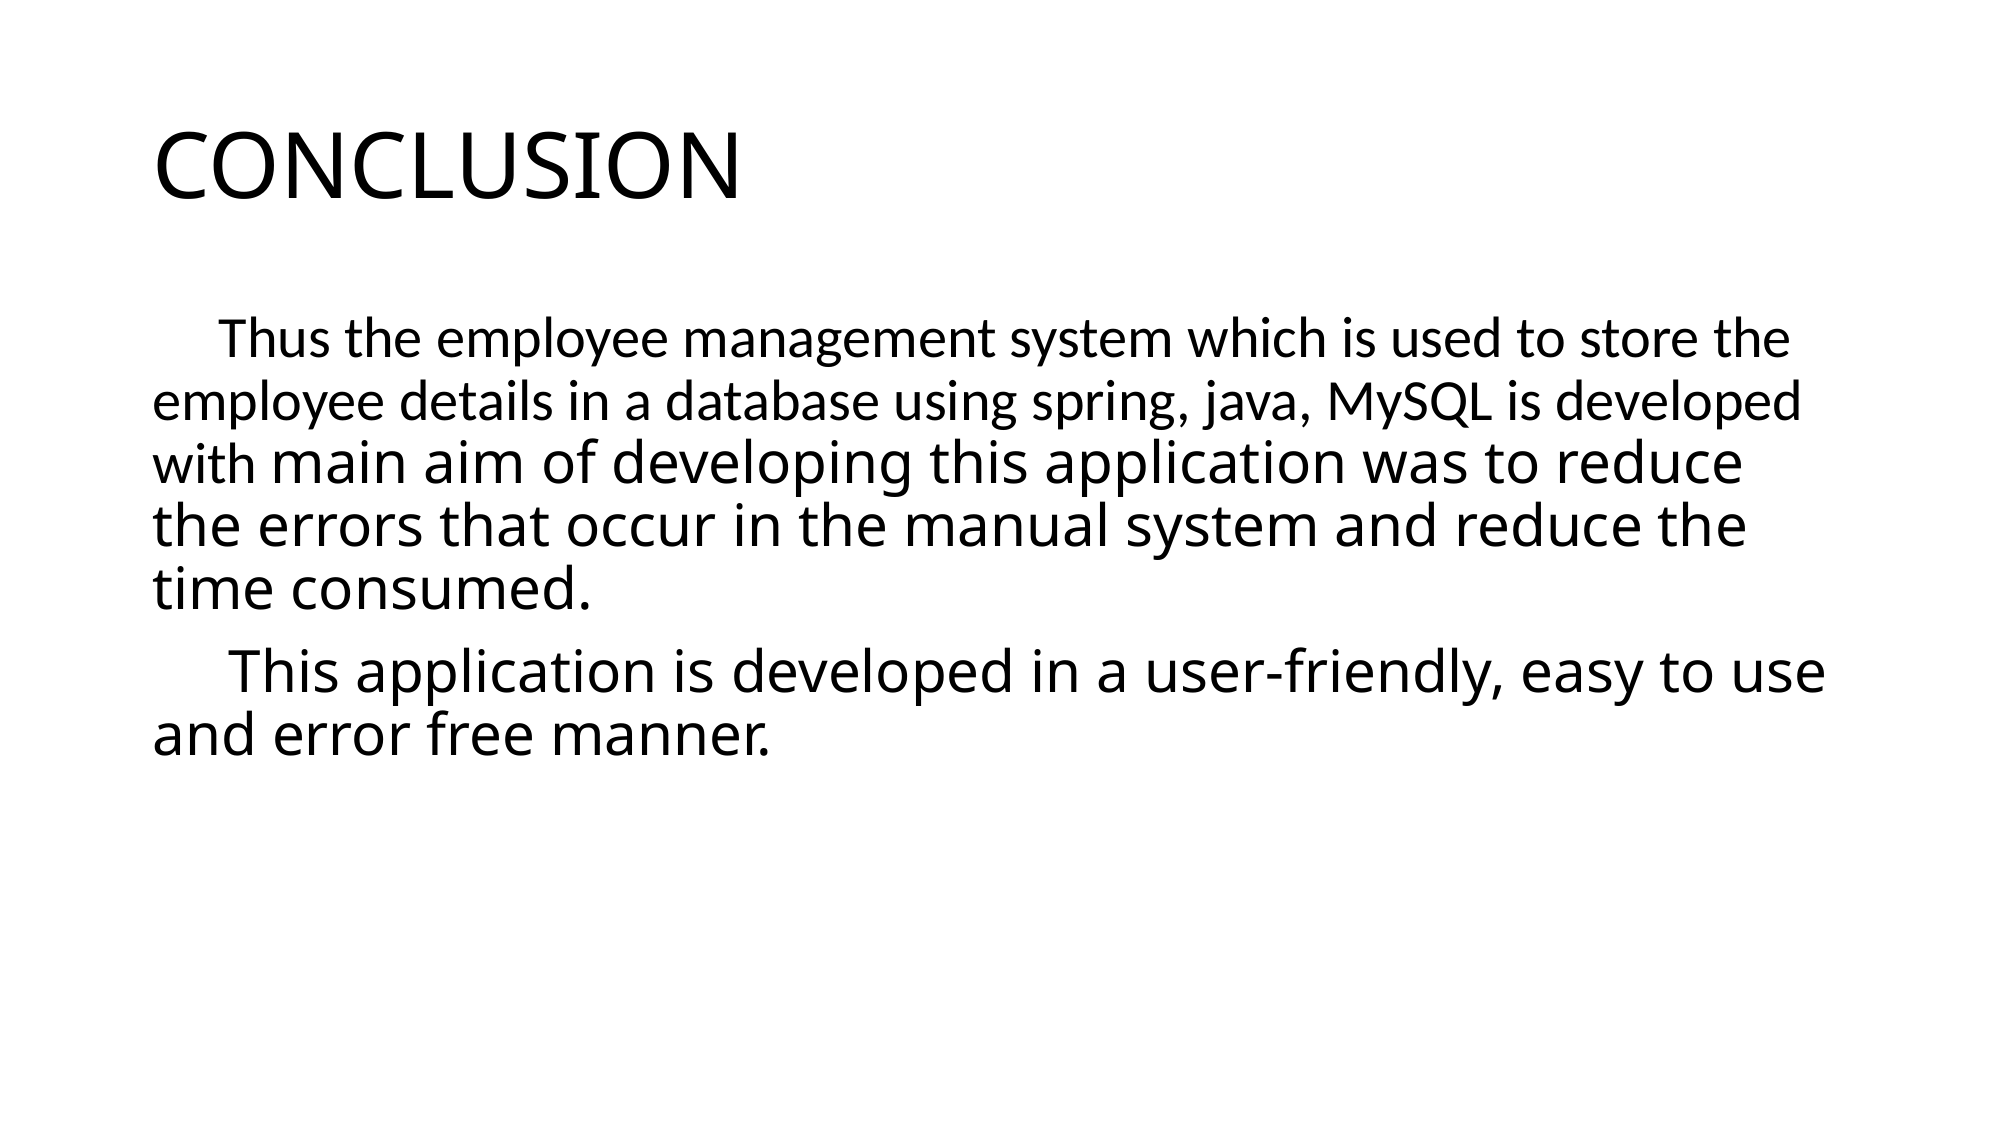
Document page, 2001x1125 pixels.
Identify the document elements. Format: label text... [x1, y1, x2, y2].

list Thus the employee management system which is used to store the employee details in a database using spring, java, MySQL is developed with main aim of developing this application was to reduce the errors that occur in the manual system and reduce the time consumed. This application is developed in a user-friendly, easy to use and error free manner. [137, 299, 1863, 1014]
title CONCLUSION [137, 59, 1863, 278]
